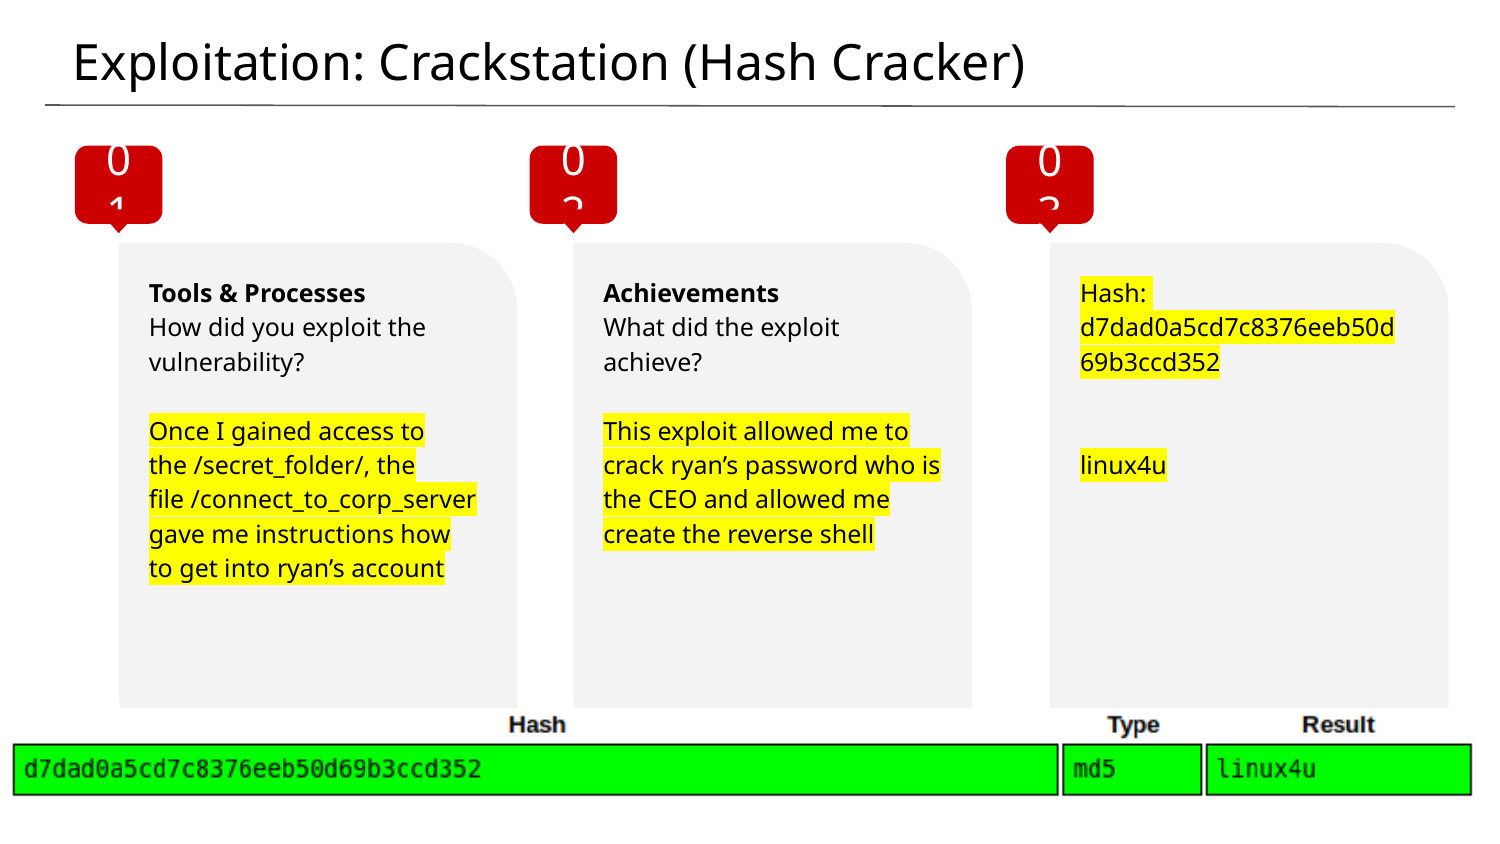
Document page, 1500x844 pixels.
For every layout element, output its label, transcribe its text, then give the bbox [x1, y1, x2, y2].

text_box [74, 145, 163, 234]
text_box Hash: d7dad0a5cd7c8376eeb50d69b3ccd352 linux4u [1050, 242, 1439, 706]
text_box Achievements What did the exploit achieve? This exploit allowed me to crack ryan’s password who is the CEO and allowed me create the reverse shell [573, 242, 972, 706]
title Exploitation: Crackstation (Hash Cracker) [0, 0, 1500, 88]
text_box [529, 145, 618, 234]
picture [0, 708, 1500, 813]
text_box Tools & Processes How did you exploit the vulnerability? Once I gained access to the /secret_folder/, the file /connect_to_corp_server gave me instructions how to get into ryan’s account [118, 242, 508, 706]
text_box [1439, 275, 1449, 706]
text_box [1005, 145, 1094, 234]
text_box [508, 275, 518, 706]
